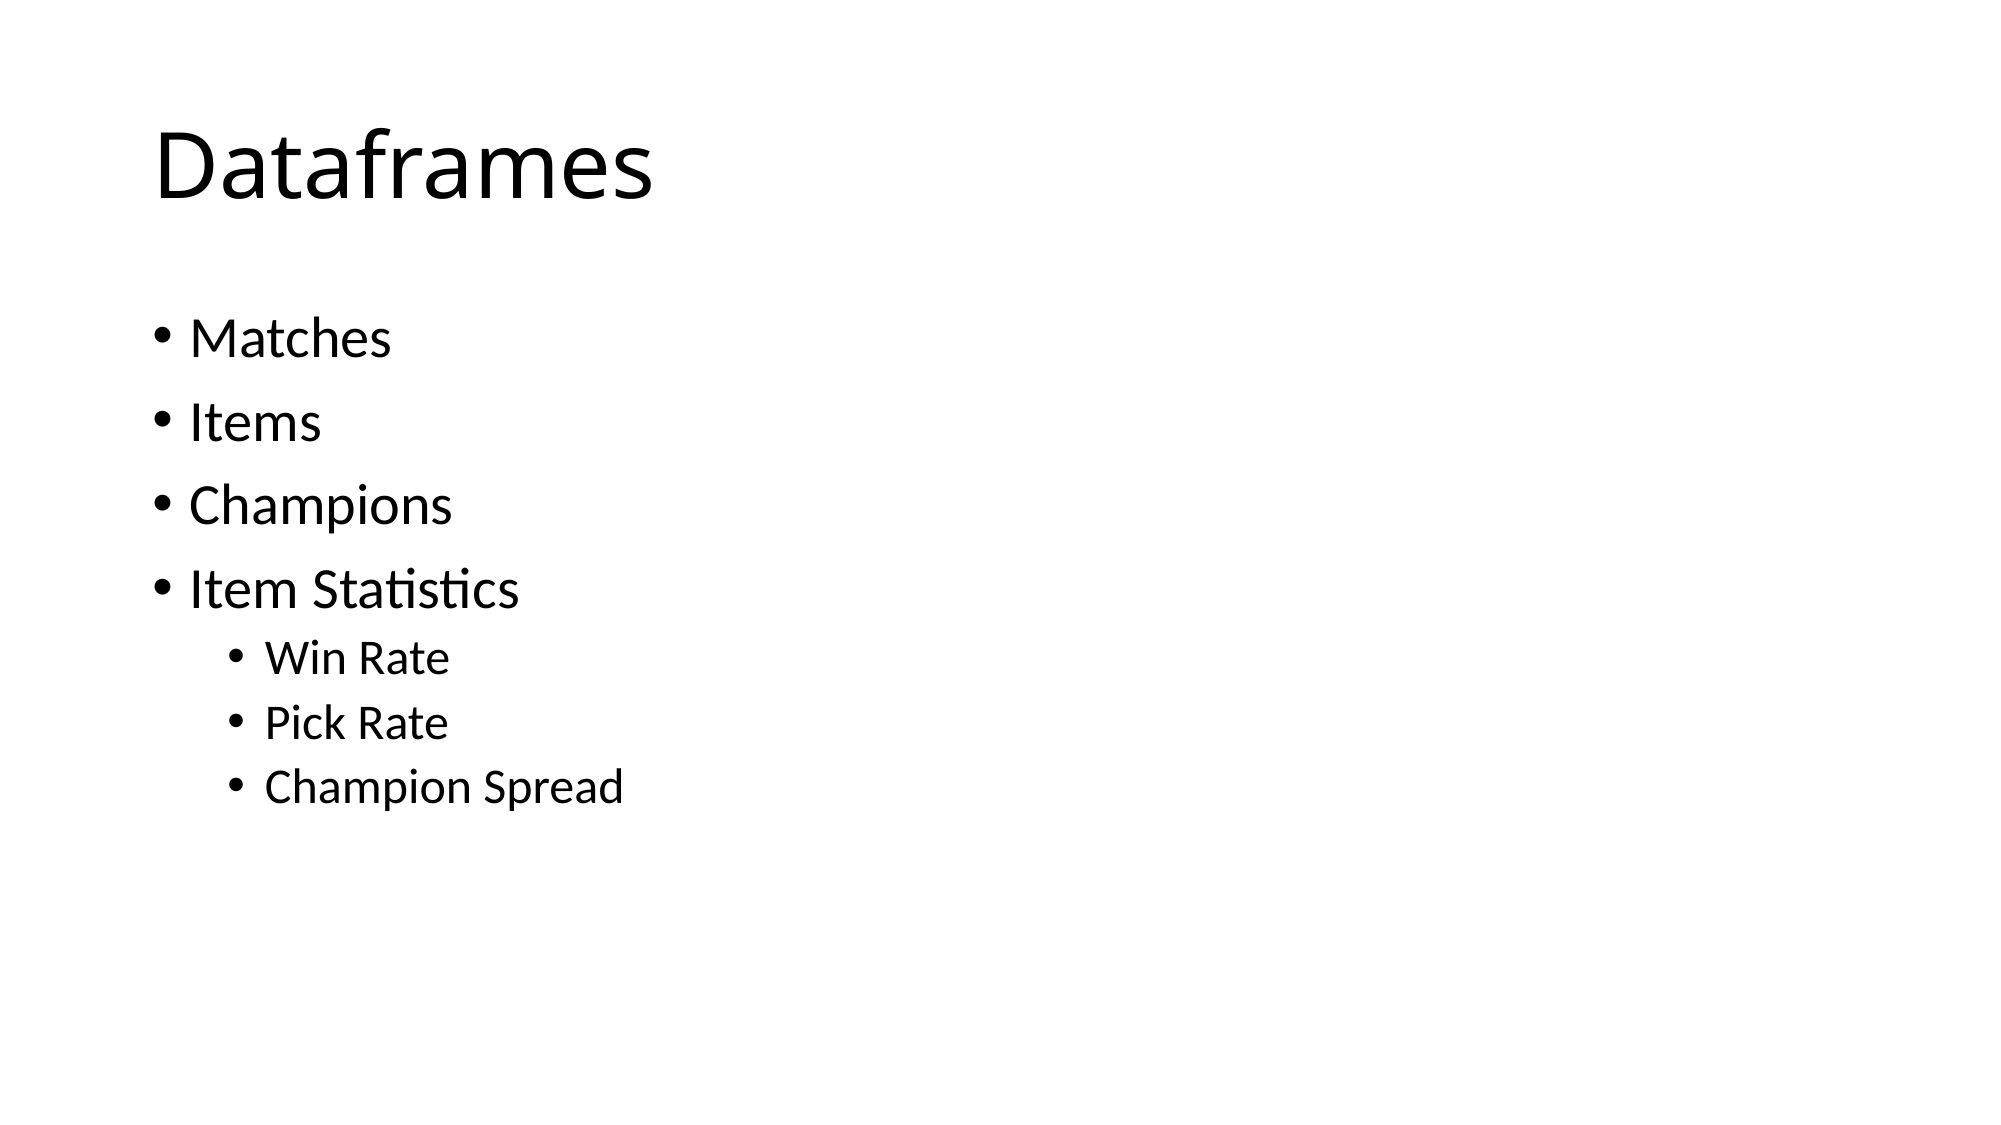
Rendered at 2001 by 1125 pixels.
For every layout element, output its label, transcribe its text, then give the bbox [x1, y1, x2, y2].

list Matches Items Champions Item Statistics Win Rate Pick Rate Champion Spread [137, 299, 1863, 1014]
title Dataframes [137, 59, 1863, 278]
